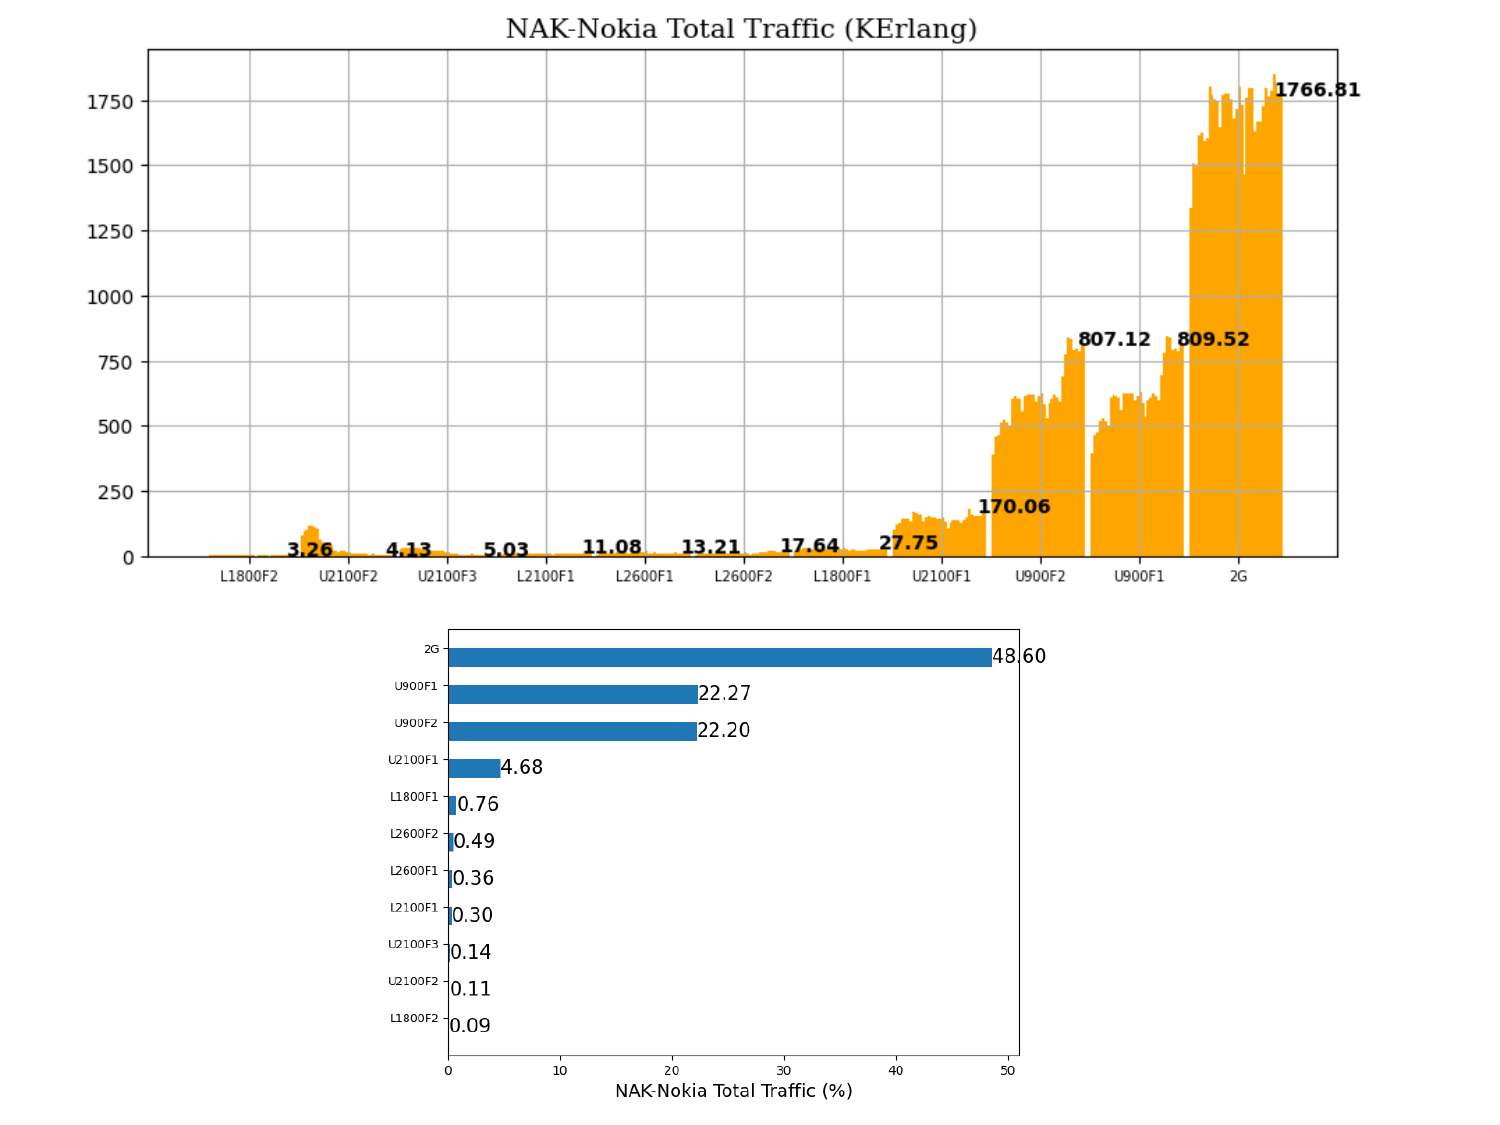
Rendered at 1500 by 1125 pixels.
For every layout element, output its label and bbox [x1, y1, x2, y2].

picture [67, 0, 1418, 1117]
